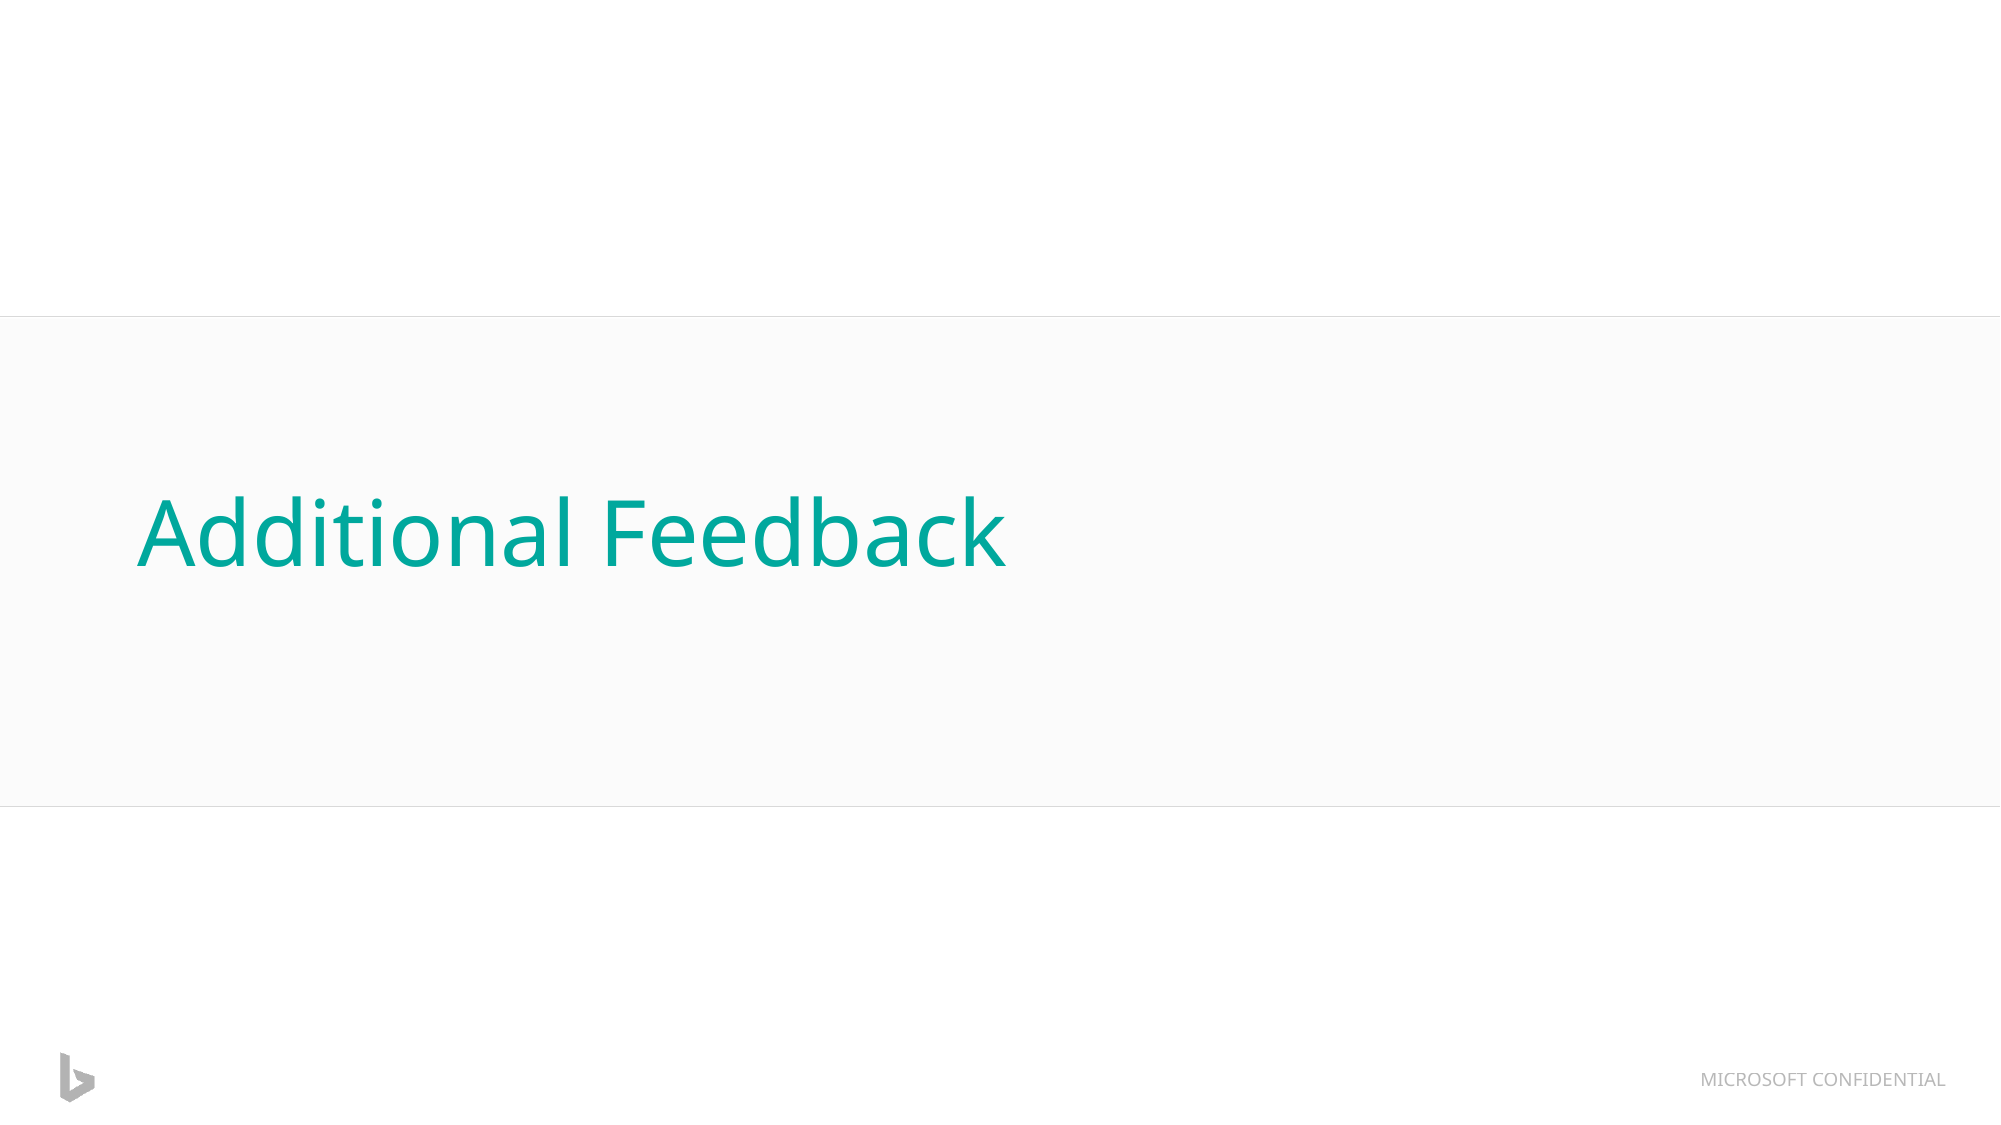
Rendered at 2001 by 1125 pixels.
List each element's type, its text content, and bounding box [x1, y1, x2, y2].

title Additional Feedback [137, 458, 1831, 594]
